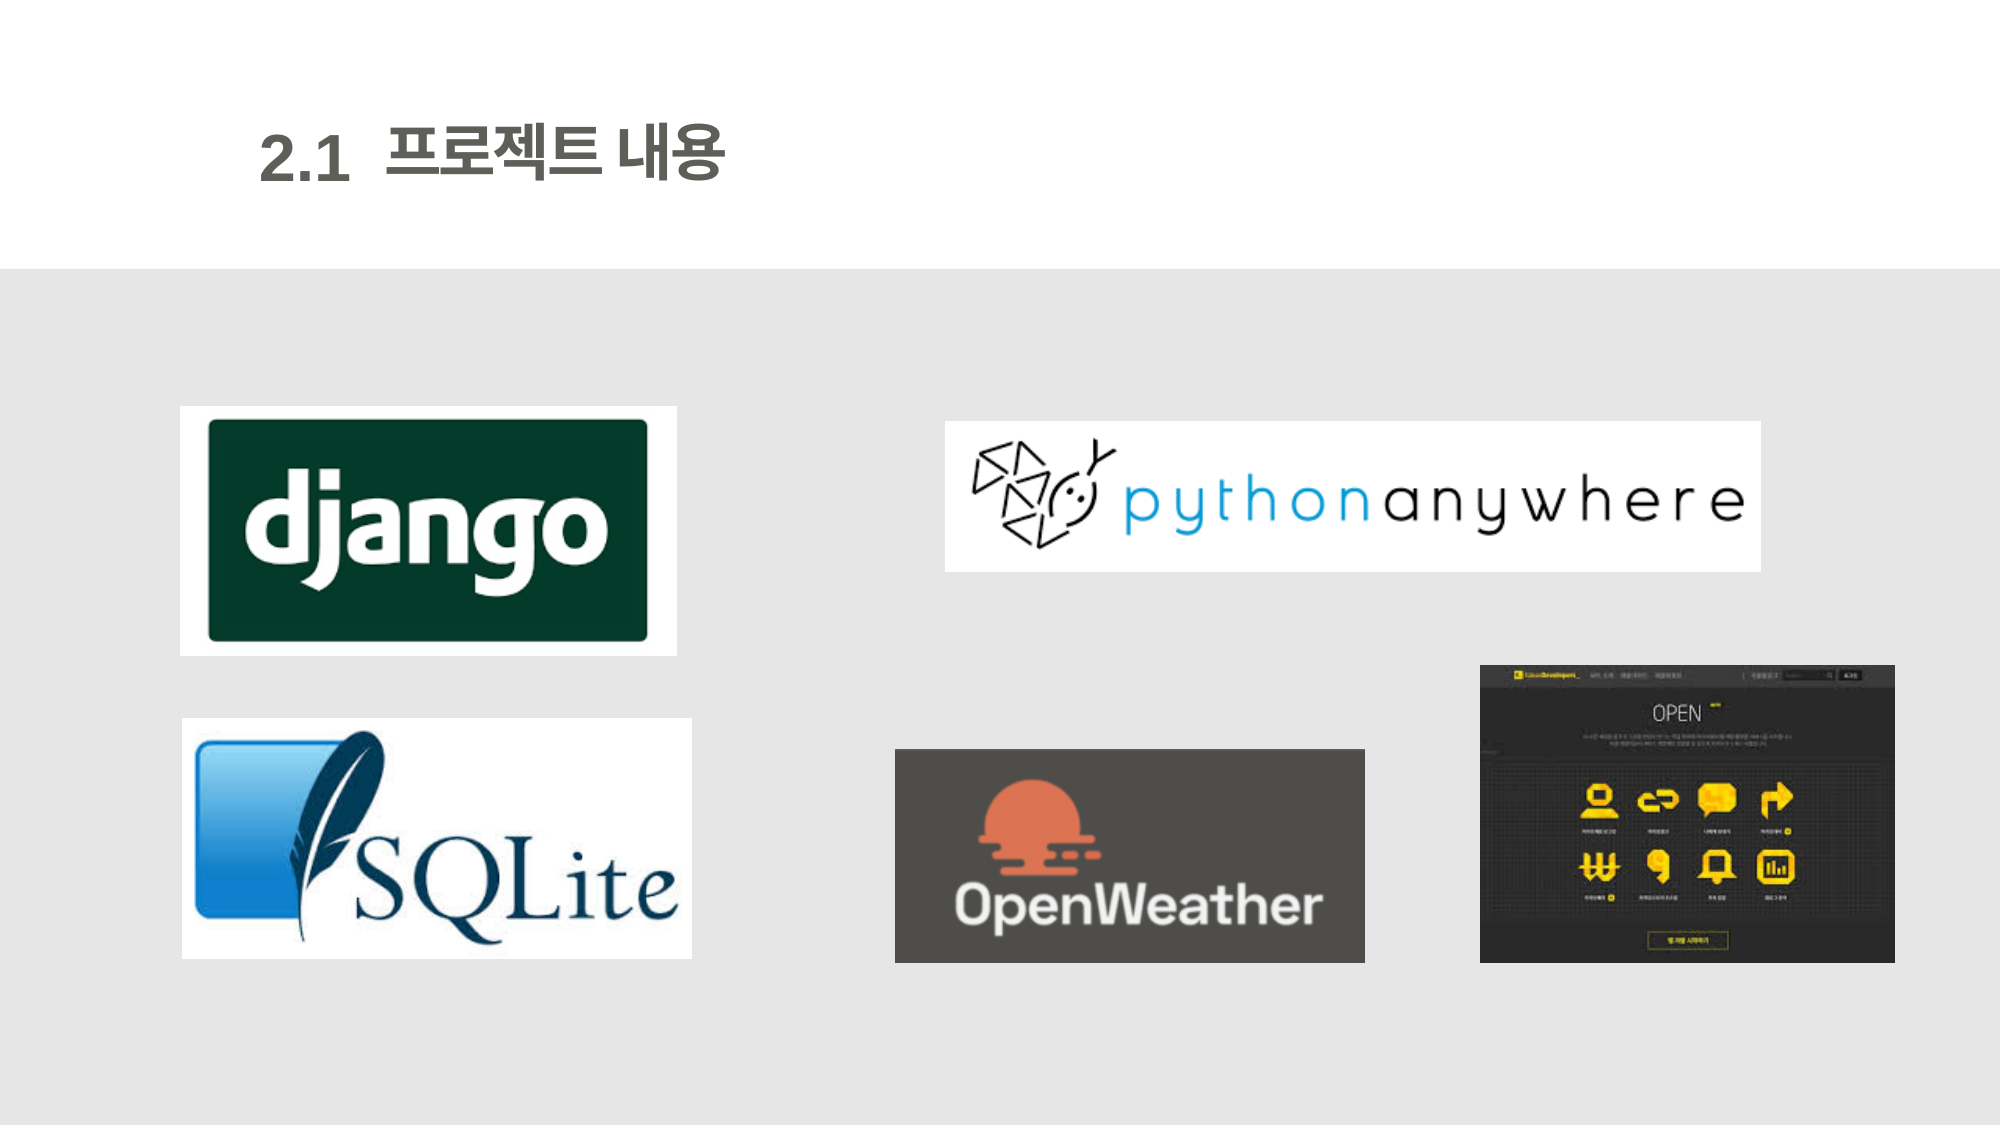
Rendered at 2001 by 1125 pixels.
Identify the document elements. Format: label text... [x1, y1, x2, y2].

picture [895, 749, 1365, 963]
picture [182, 718, 692, 959]
text_box 프로젝트 내용 [369, 105, 743, 196]
picture [179, 406, 677, 656]
text_box [0, 268, 2000, 1125]
picture [944, 421, 1761, 572]
text_box 2.1 [243, 106, 366, 202]
picture [1480, 665, 1895, 963]
